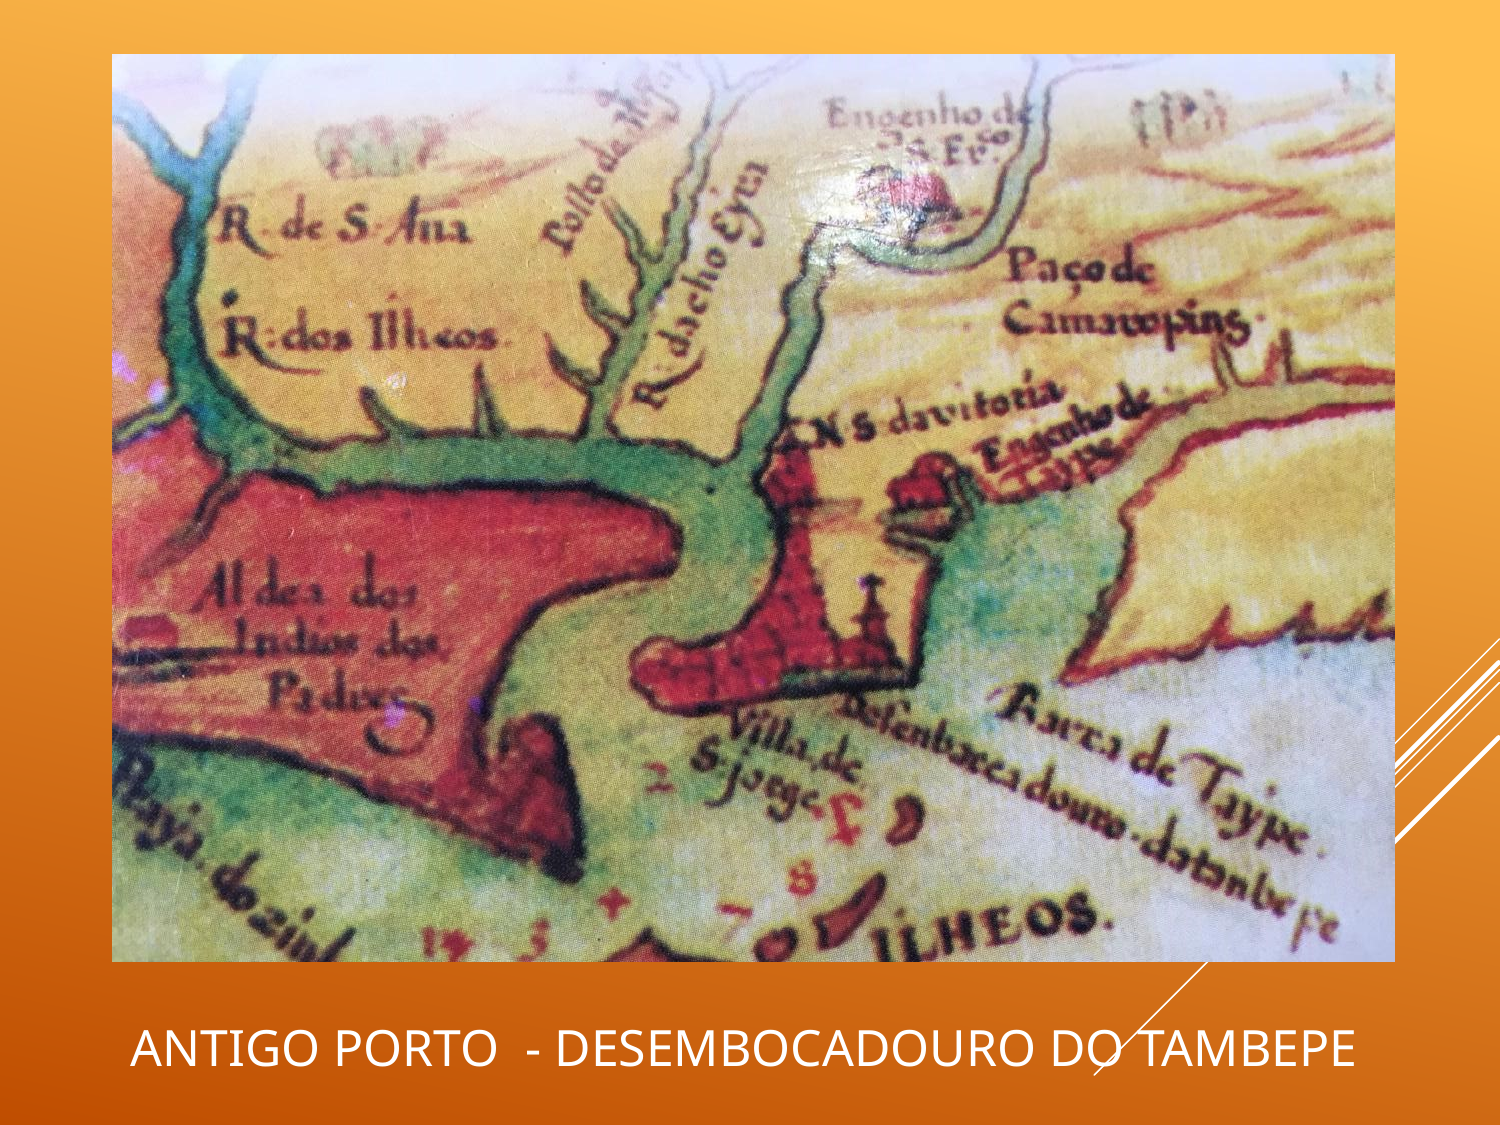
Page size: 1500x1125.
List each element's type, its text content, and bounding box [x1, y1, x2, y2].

title ANTIGO PORTO - DESEMBOCADOURO DO TAMBEPE [88, 1011, 1400, 1082]
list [111, 54, 1395, 962]
